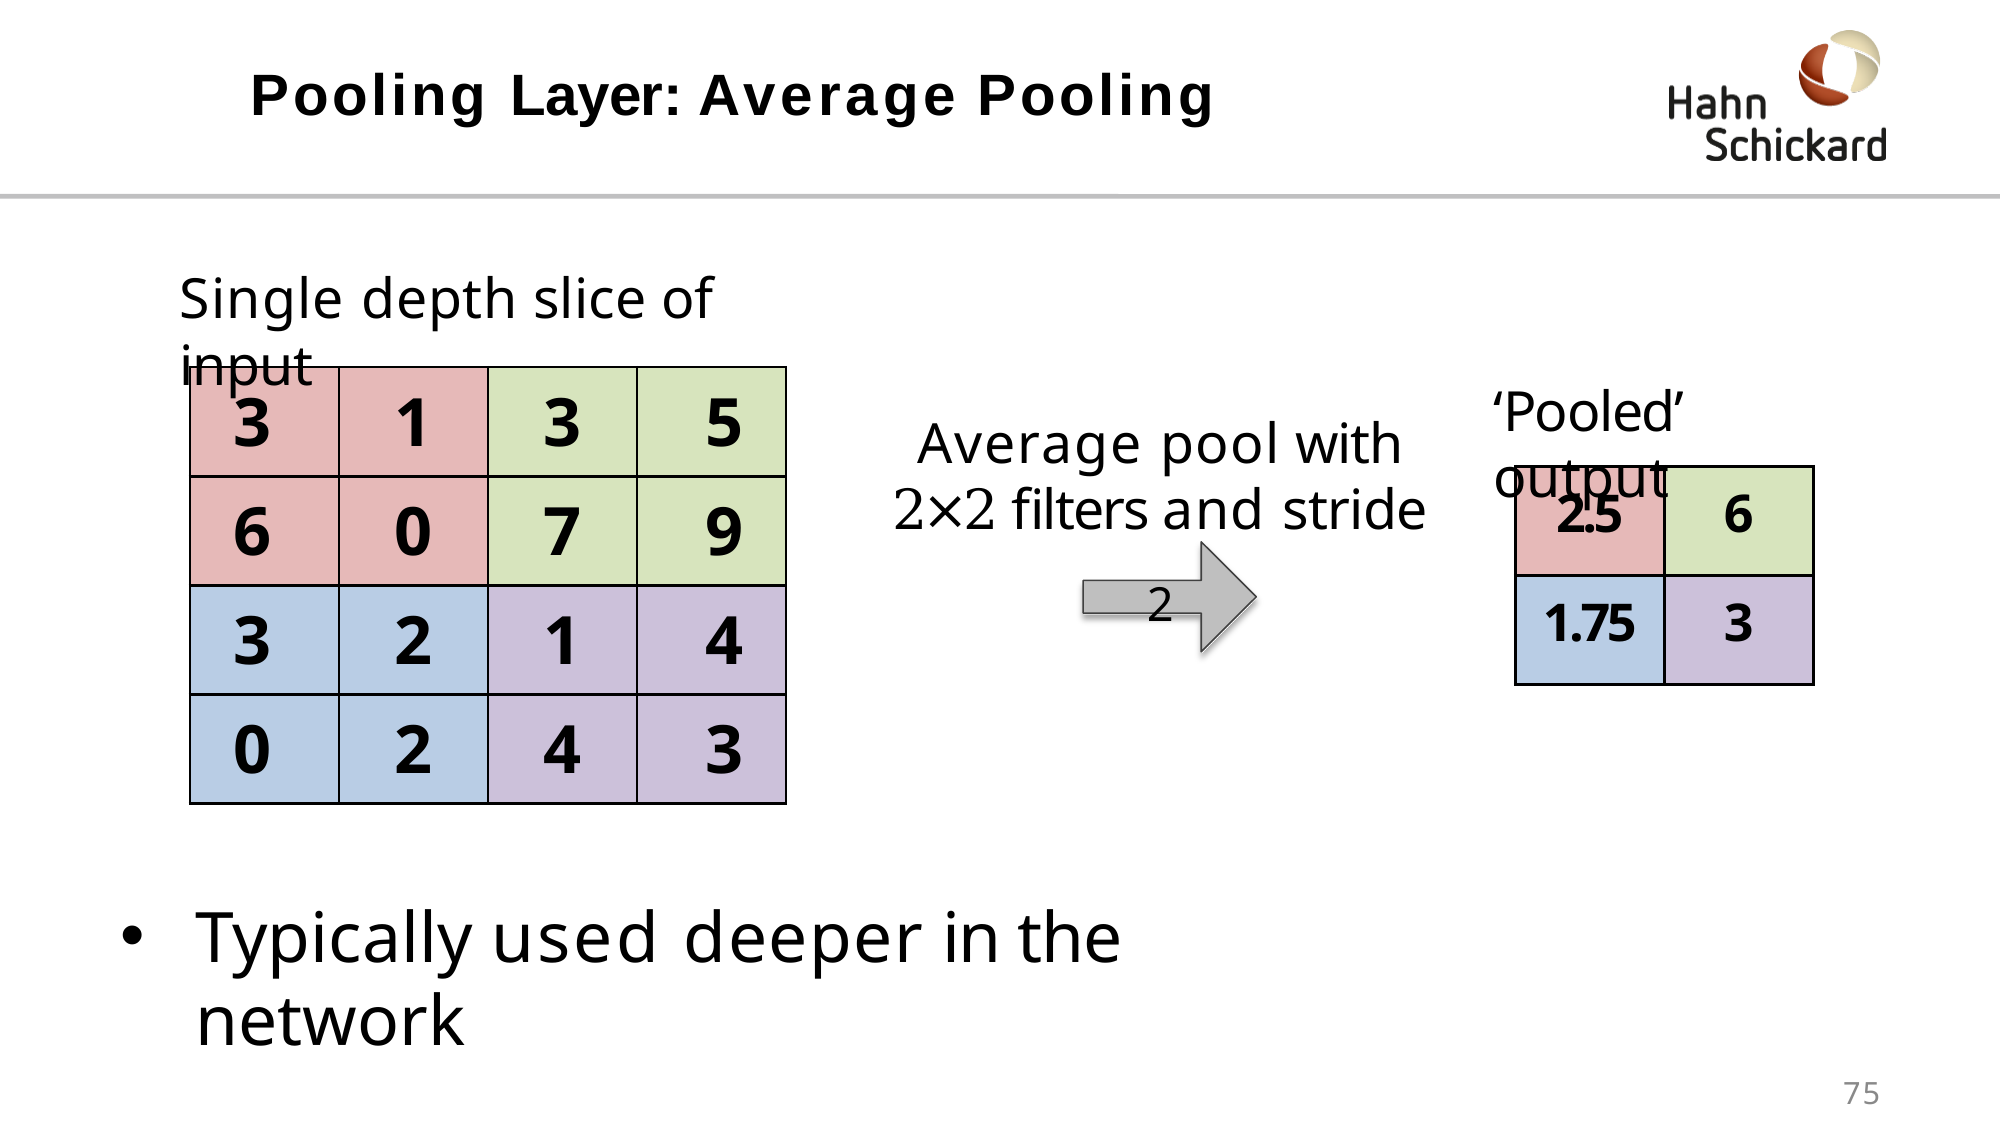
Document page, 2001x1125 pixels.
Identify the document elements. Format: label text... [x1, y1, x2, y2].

table_cell 9 [638, 478, 785, 584]
table_header 6 [1666, 509, 1812, 574]
table_header 5 [638, 397, 785, 475]
picture [1752, 30, 1886, 161]
title Pooling Layer: Average Pooling [247, 0, 1752, 187]
table_cell 4 [638, 587, 785, 693]
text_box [1073, 535, 1267, 669]
table_header 3 [489, 397, 636, 475]
table_cell 3 [191, 587, 338, 693]
table_header 1 [340, 397, 487, 475]
table_cell 1.75 [1517, 577, 1663, 683]
table_header 3 [191, 397, 338, 475]
text_box 75 [1834, 1073, 1889, 1116]
table_header 2.5 [1517, 509, 1663, 574]
table_cell 3 [1666, 577, 1812, 683]
text_box Typically used deeper in the network [117, 889, 1365, 1060]
table_cell 4 [489, 696, 636, 802]
table_cell 7 [489, 478, 636, 584]
table_cell 6 [191, 478, 338, 584]
table_cell 1 [489, 587, 636, 693]
table_cell 3 [638, 696, 785, 802]
table_cell 0 [191, 696, 338, 802]
text_box Average pool with 2×2 filters and stride 2 [879, 404, 1441, 639]
table_cell 0 [340, 478, 487, 584]
table_cell 2 [340, 696, 487, 802]
text_box ‘Pooled’ output [1490, 372, 1875, 509]
table_cell 2 [340, 587, 487, 693]
text_box Single depth slice of input [176, 260, 833, 397]
